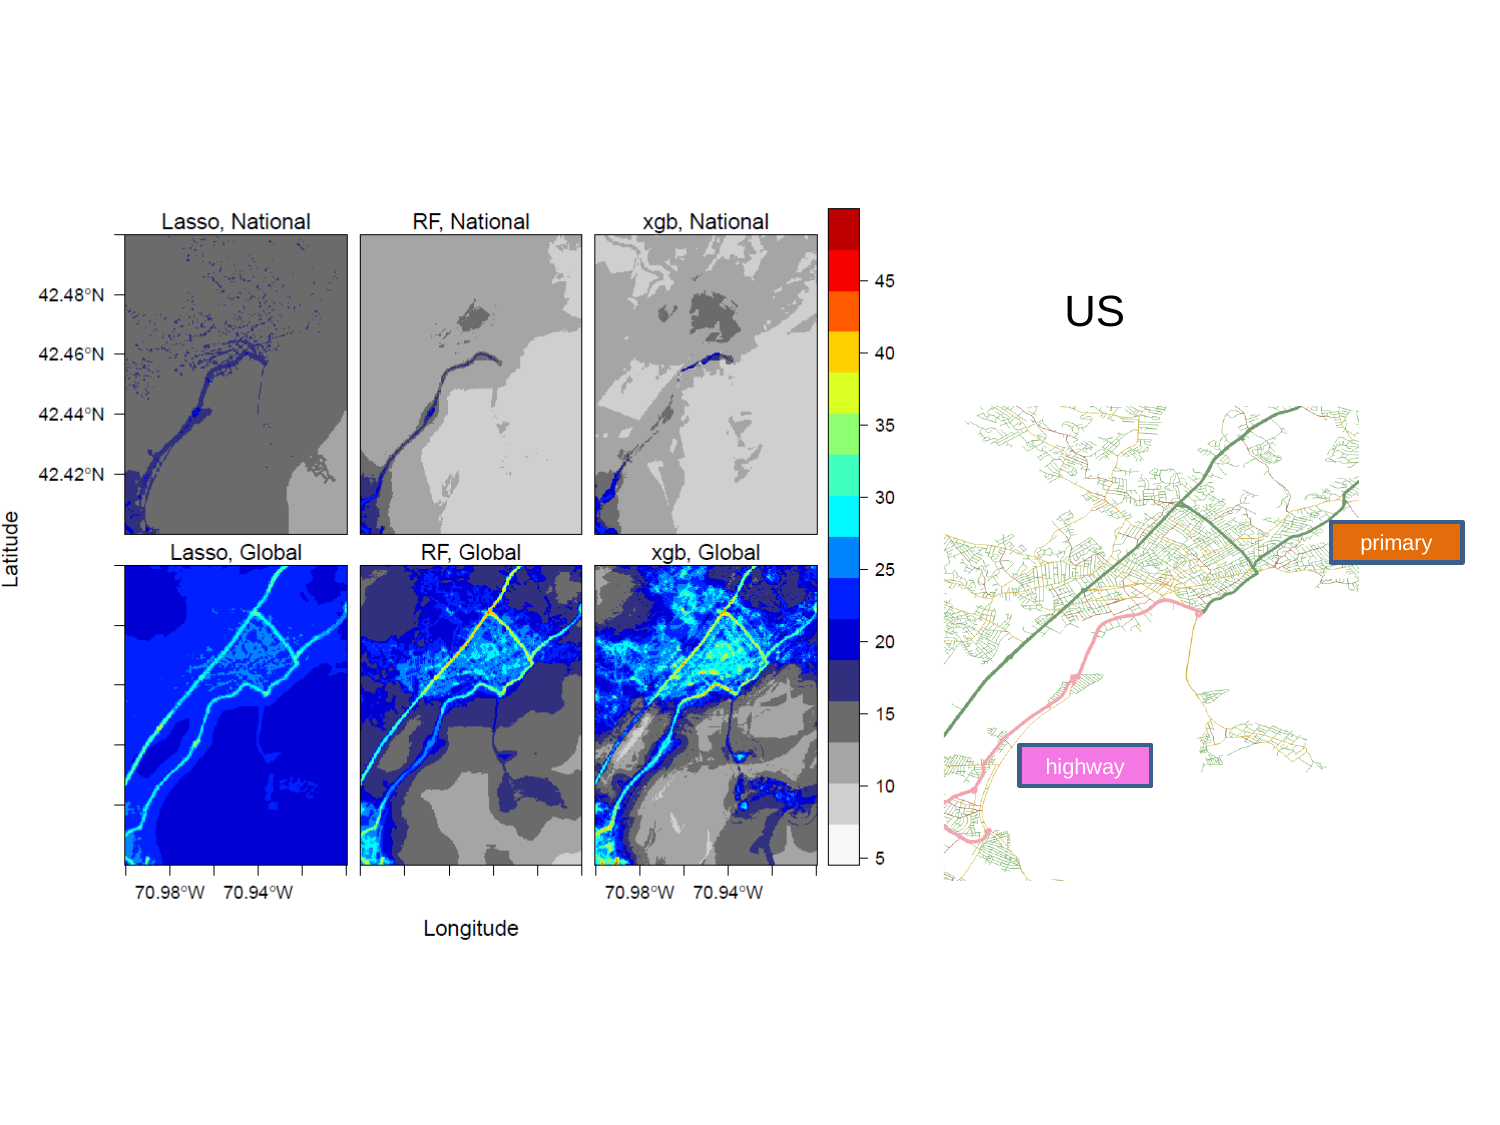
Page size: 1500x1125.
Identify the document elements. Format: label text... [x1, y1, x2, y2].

picture [943, 406, 1360, 881]
picture [0, 153, 901, 998]
text_box primary [1364, 520, 1465, 565]
text_box US [1039, 275, 1409, 343]
